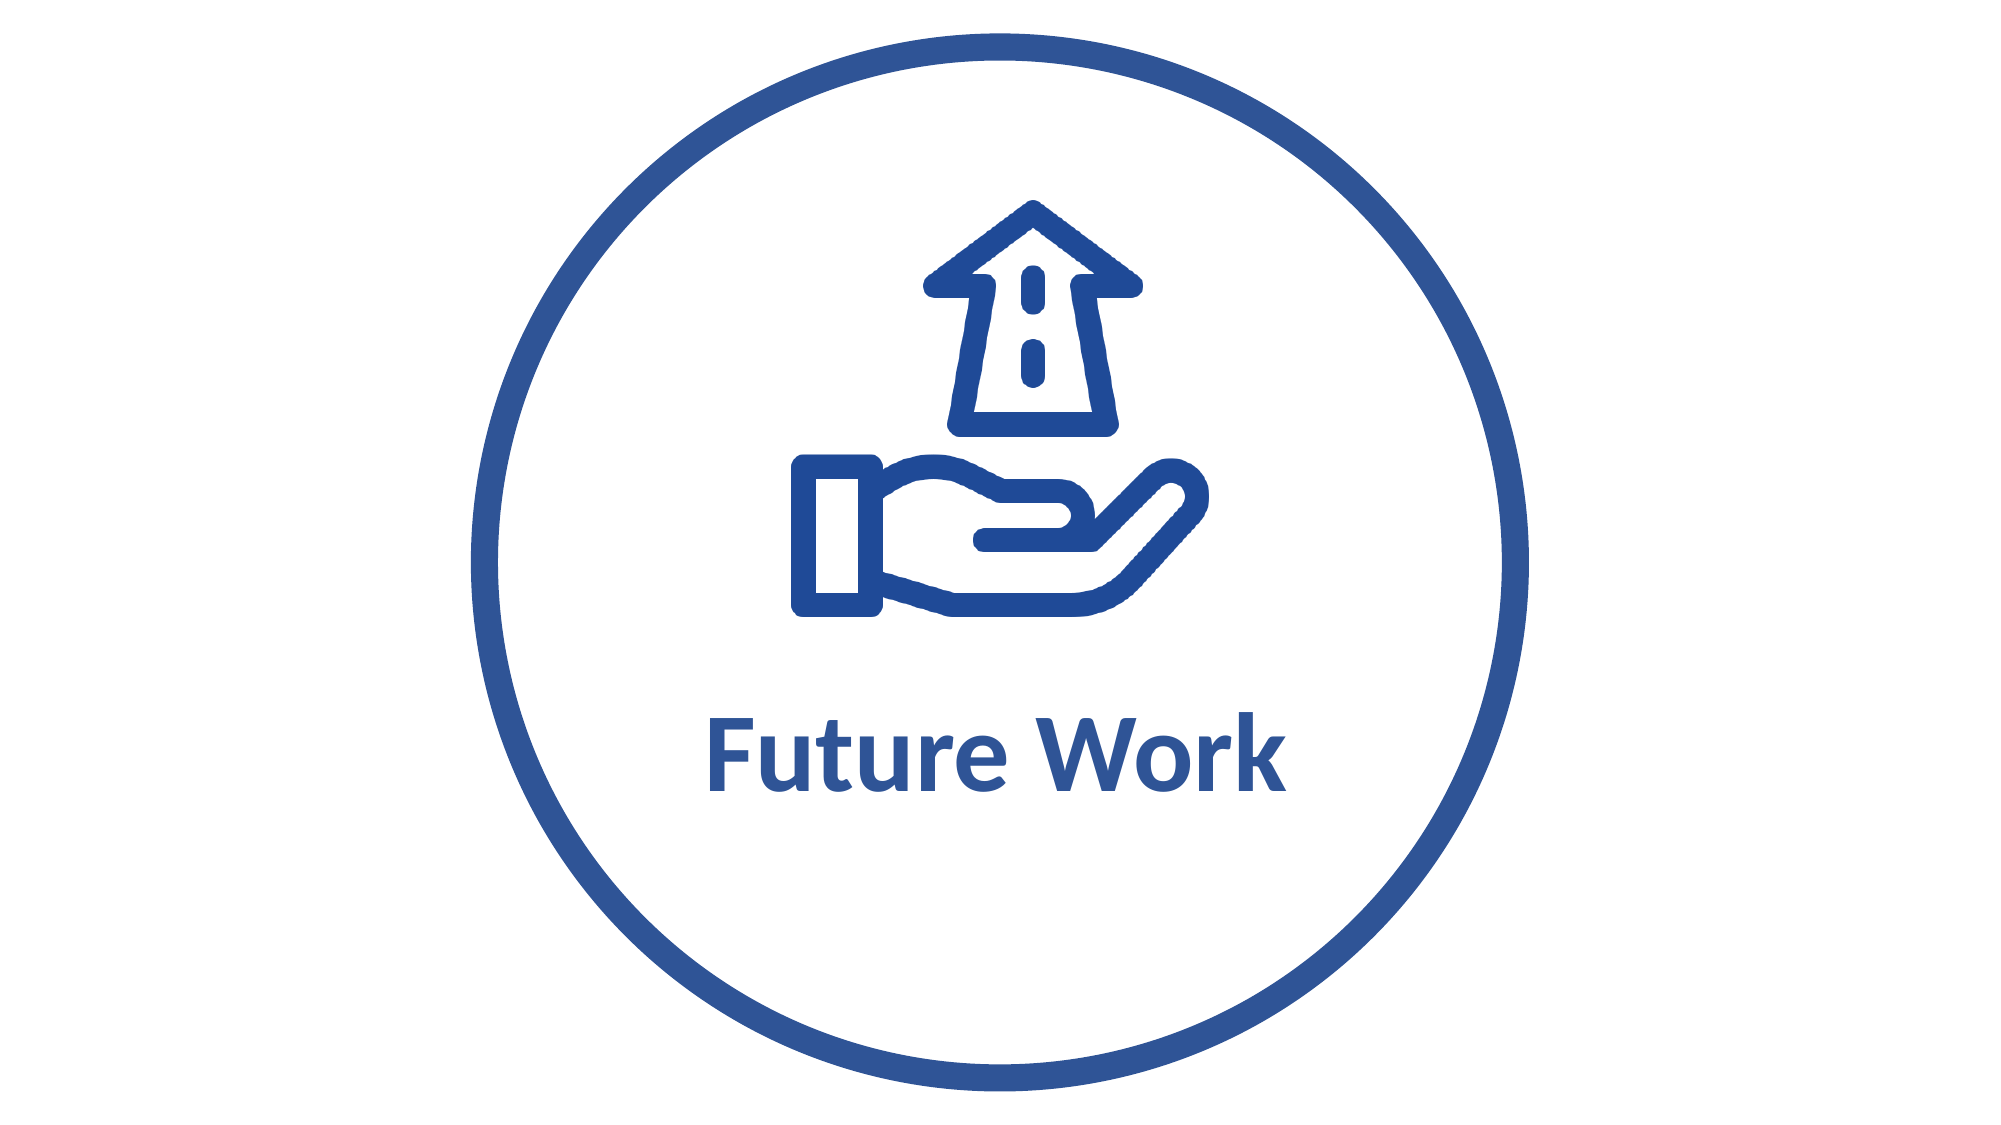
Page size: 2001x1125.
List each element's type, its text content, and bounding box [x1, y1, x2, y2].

text_box [484, 46, 1516, 1078]
picture [791, 200, 1209, 618]
text_box Future Work [689, 671, 1311, 822]
